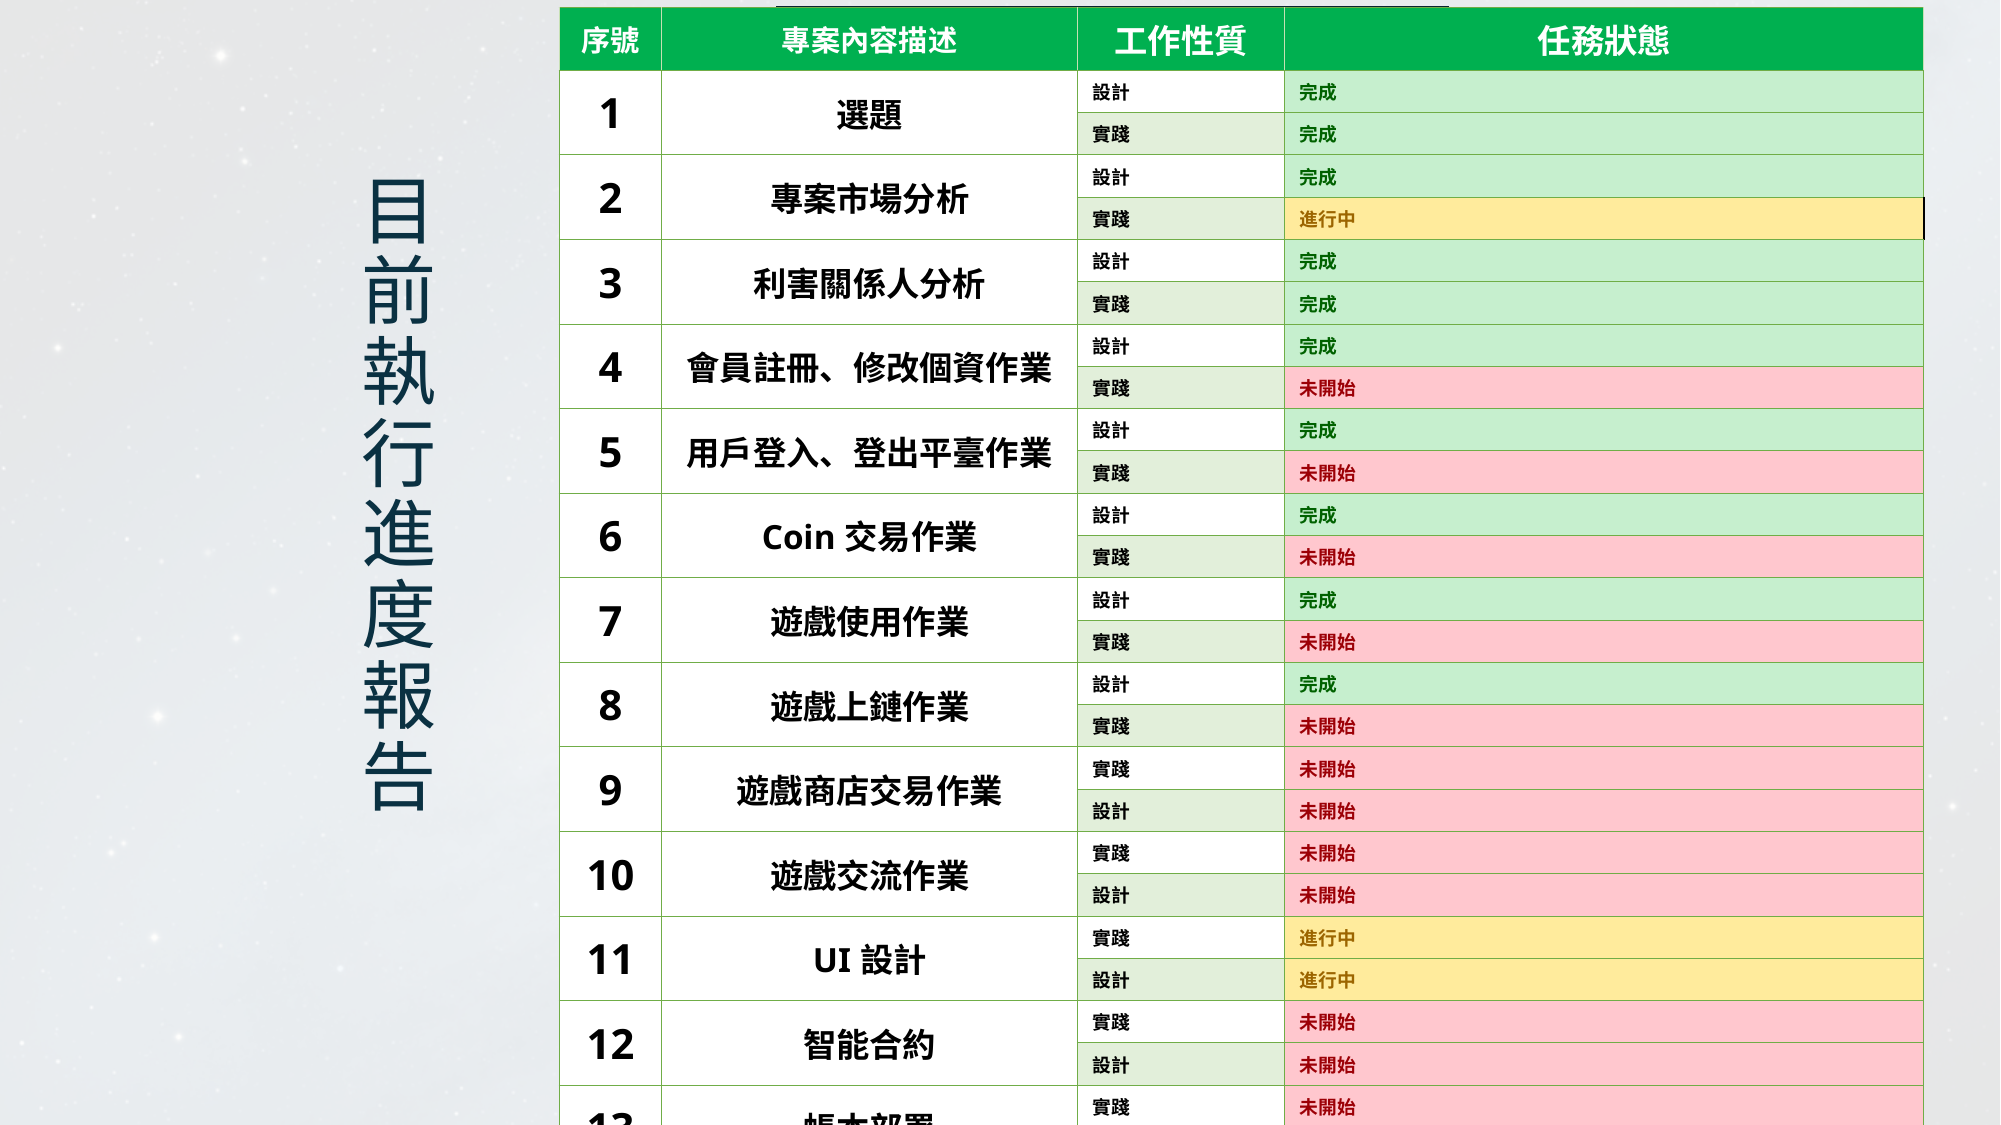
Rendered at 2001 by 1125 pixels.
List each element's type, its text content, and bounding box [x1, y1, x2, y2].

table_cell 6 [560, 494, 661, 577]
table_cell 完成 [1285, 325, 1923, 366]
table_cell 11 [560, 917, 661, 1000]
text_box 目前執行進度報告 [346, 19, 478, 975]
table_cell 實踐 [1078, 367, 1284, 408]
table_cell 設計 [1078, 494, 1284, 535]
table_cell 設計 [1078, 1043, 1284, 1085]
table_cell 9 [560, 747, 661, 831]
table_cell 遊戲上鏈作業 [662, 663, 1077, 746]
table_cell 設計 [1078, 325, 1284, 366]
table_cell 完成 [1285, 240, 1923, 281]
table_cell 4 [560, 325, 661, 408]
table_cell 實踐 [1078, 451, 1284, 493]
table_cell 進行中 [1285, 198, 1923, 239]
table_cell 未開始 [1285, 874, 1923, 916]
table_cell 完成 [1285, 71, 1923, 112]
table_cell 13 [560, 1086, 661, 1125]
table_cell 選題 [662, 71, 1077, 154]
table_cell 智能合約 [662, 1001, 1077, 1085]
table_cell 專案市場分析 [662, 155, 1077, 239]
table_cell 遊戲使用作業 [662, 578, 1077, 662]
table_cell Coin交易作業 [662, 494, 1077, 577]
table_cell 未開始 [1285, 1001, 1923, 1042]
table_cell 實踐 [1078, 1086, 1284, 1125]
table_cell 實踐 [1078, 1001, 1284, 1042]
table_cell 實踐 [1078, 747, 1284, 789]
table_cell 利害關係人分析 [662, 240, 1077, 324]
table_cell 2 [560, 155, 661, 239]
table_cell 未開始 [1285, 536, 1923, 577]
table_cell 設計 [1078, 240, 1284, 281]
table_cell 完成 [1285, 663, 1923, 704]
table_cell 10 [560, 832, 661, 916]
table_cell 設計 [1078, 578, 1284, 620]
table_cell 未開始 [1285, 705, 1923, 746]
table_cell 未開始 [1285, 832, 1923, 873]
table_cell 設計 [1078, 663, 1284, 704]
table_cell 設計 [1078, 155, 1284, 197]
table_cell 帳本部署 [662, 1086, 1077, 1125]
table_header 專案內容描述 [662, 8, 1077, 70]
table_header 工作性質 [1078, 8, 1284, 70]
table_cell 完成 [1285, 113, 1923, 154]
table_cell 會員註冊、修改個資作業 [662, 325, 1077, 408]
table_cell 設計 [1078, 959, 1284, 1000]
table_cell 1 [560, 71, 661, 154]
table_cell 7 [560, 578, 661, 662]
table_cell 用戶登入、登出平臺作業 [662, 409, 1077, 493]
table_cell 未開始 [1285, 621, 1923, 662]
table_cell 實踐 [1078, 113, 1284, 154]
table_cell 完成 [1285, 409, 1923, 450]
table_cell 未開始 [1285, 1043, 1923, 1085]
table_cell UI設計 [662, 917, 1077, 1000]
table_cell 3 [560, 240, 661, 324]
table_cell 未開始 [1285, 790, 1923, 831]
table_cell 進行中 [1285, 917, 1923, 958]
table_cell 實踐 [1078, 917, 1284, 958]
table_cell 完成 [1285, 578, 1923, 620]
table_header 序號 [560, 8, 661, 70]
table_cell 未開始 [1285, 451, 1923, 493]
table_cell 實踐 [1078, 621, 1284, 662]
table_cell 設計 [1078, 790, 1284, 831]
table_cell 12 [560, 1001, 661, 1085]
table_cell 5 [560, 409, 661, 493]
table_cell 實踐 [1078, 282, 1284, 324]
table_cell 實踐 [1078, 832, 1284, 873]
table_cell 未開始 [1285, 1086, 1923, 1125]
table_cell 進行中 [1285, 959, 1923, 1000]
table_cell 未開始 [1285, 747, 1923, 789]
table_cell 設計 [1078, 71, 1284, 112]
table_cell 遊戲交流作業 [662, 832, 1077, 916]
table_cell 完成 [1285, 155, 1923, 197]
table_cell 8 [560, 663, 661, 746]
table_cell 實踐 [1078, 536, 1284, 577]
table_header 任務狀態 [1285, 8, 1923, 70]
table_cell 設計 [1078, 409, 1284, 450]
table_cell 實踐 [1078, 198, 1284, 239]
table_cell 完成 [1285, 282, 1923, 324]
table_cell 實踐 [1078, 705, 1284, 746]
table_cell 設計 [1078, 874, 1284, 916]
table_cell 未開始 [1285, 367, 1923, 408]
table_cell 遊戲商店交易作業 [662, 747, 1077, 831]
table_cell 完成 [1285, 494, 1923, 535]
